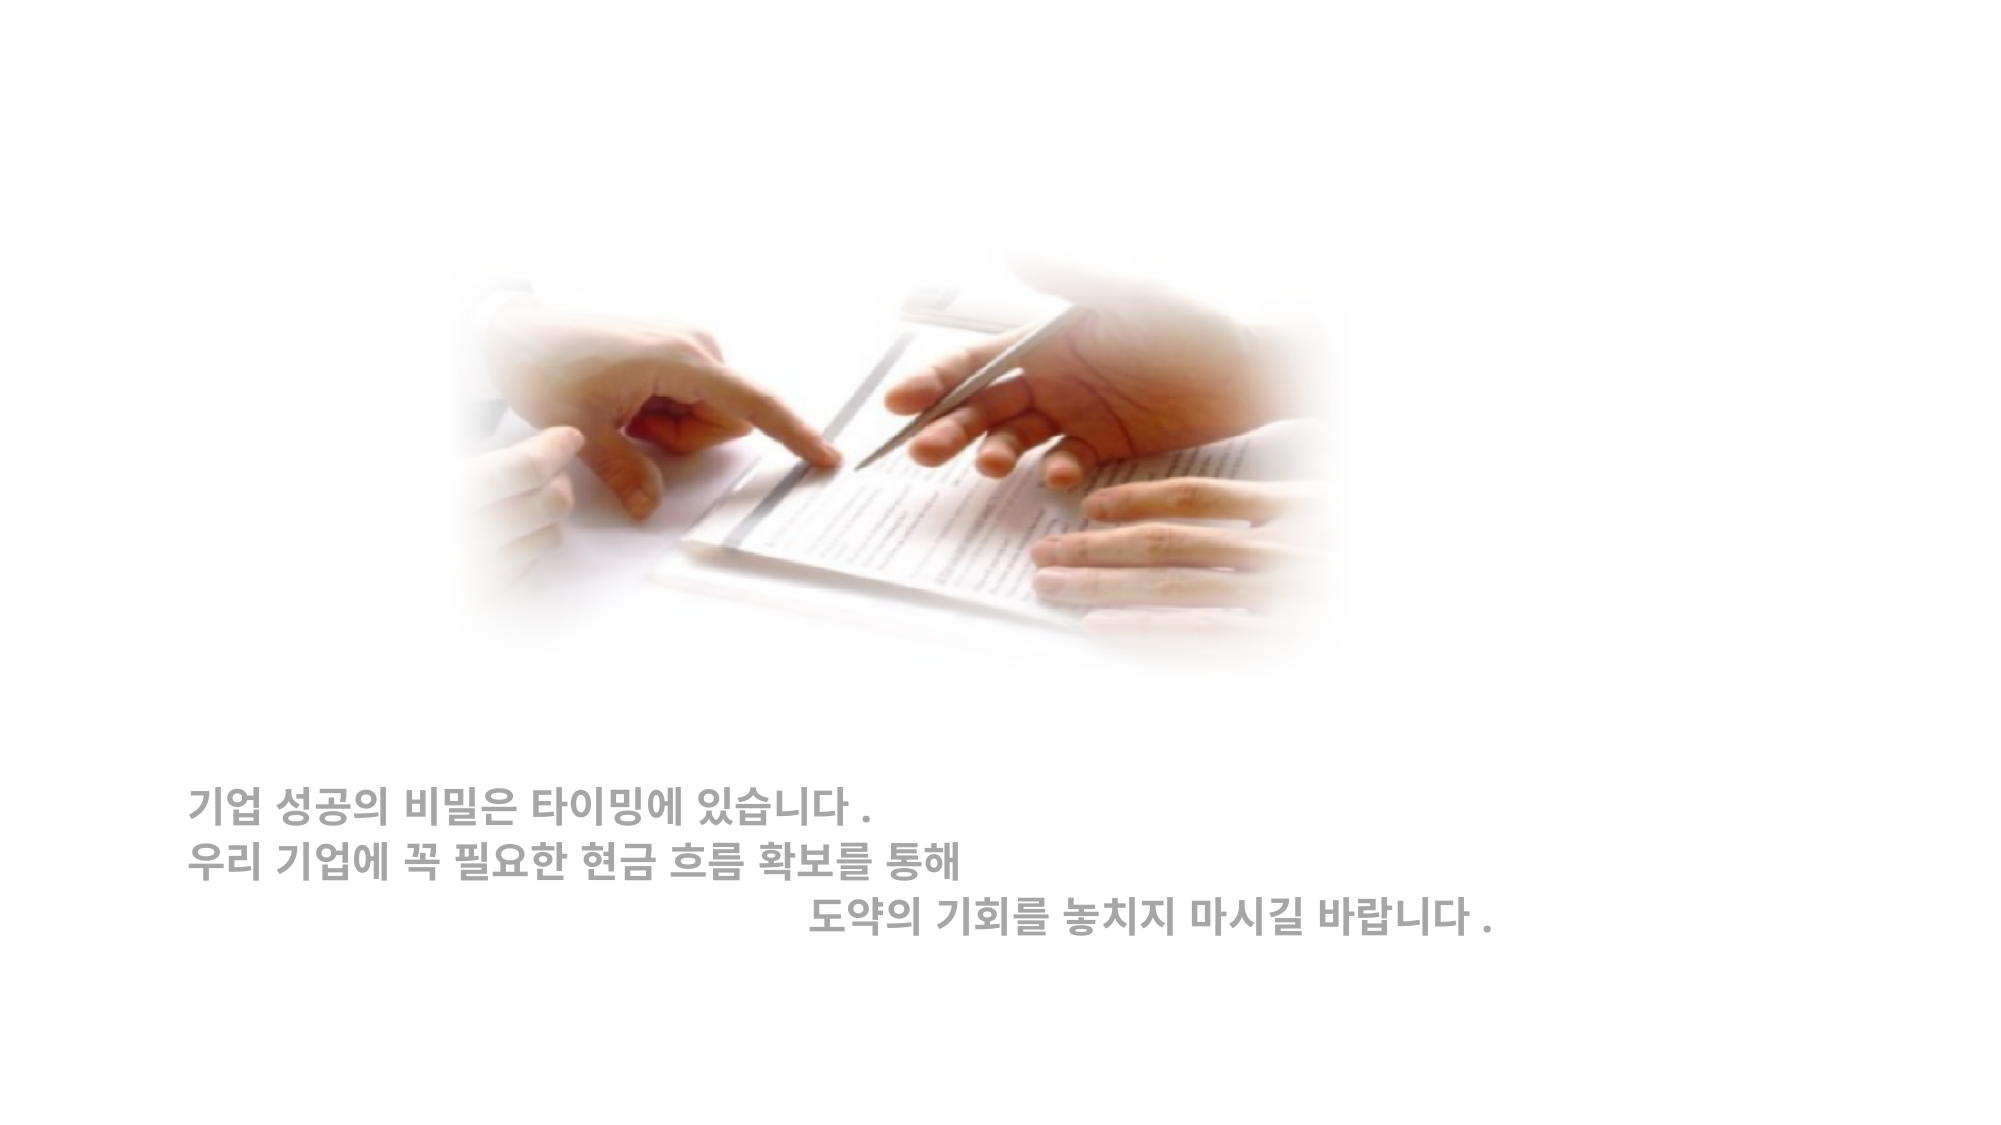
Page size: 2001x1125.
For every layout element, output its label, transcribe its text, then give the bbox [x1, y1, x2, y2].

picture [439, 235, 1350, 689]
text_box 기업 성공의 비밀은 타이밍에 있습니다. 우리 기업에 꼭 필요한 현금 흐름 확보를 통해 도약의 기회를 놓치지 마시길 바랍니다. [172, 768, 1767, 949]
